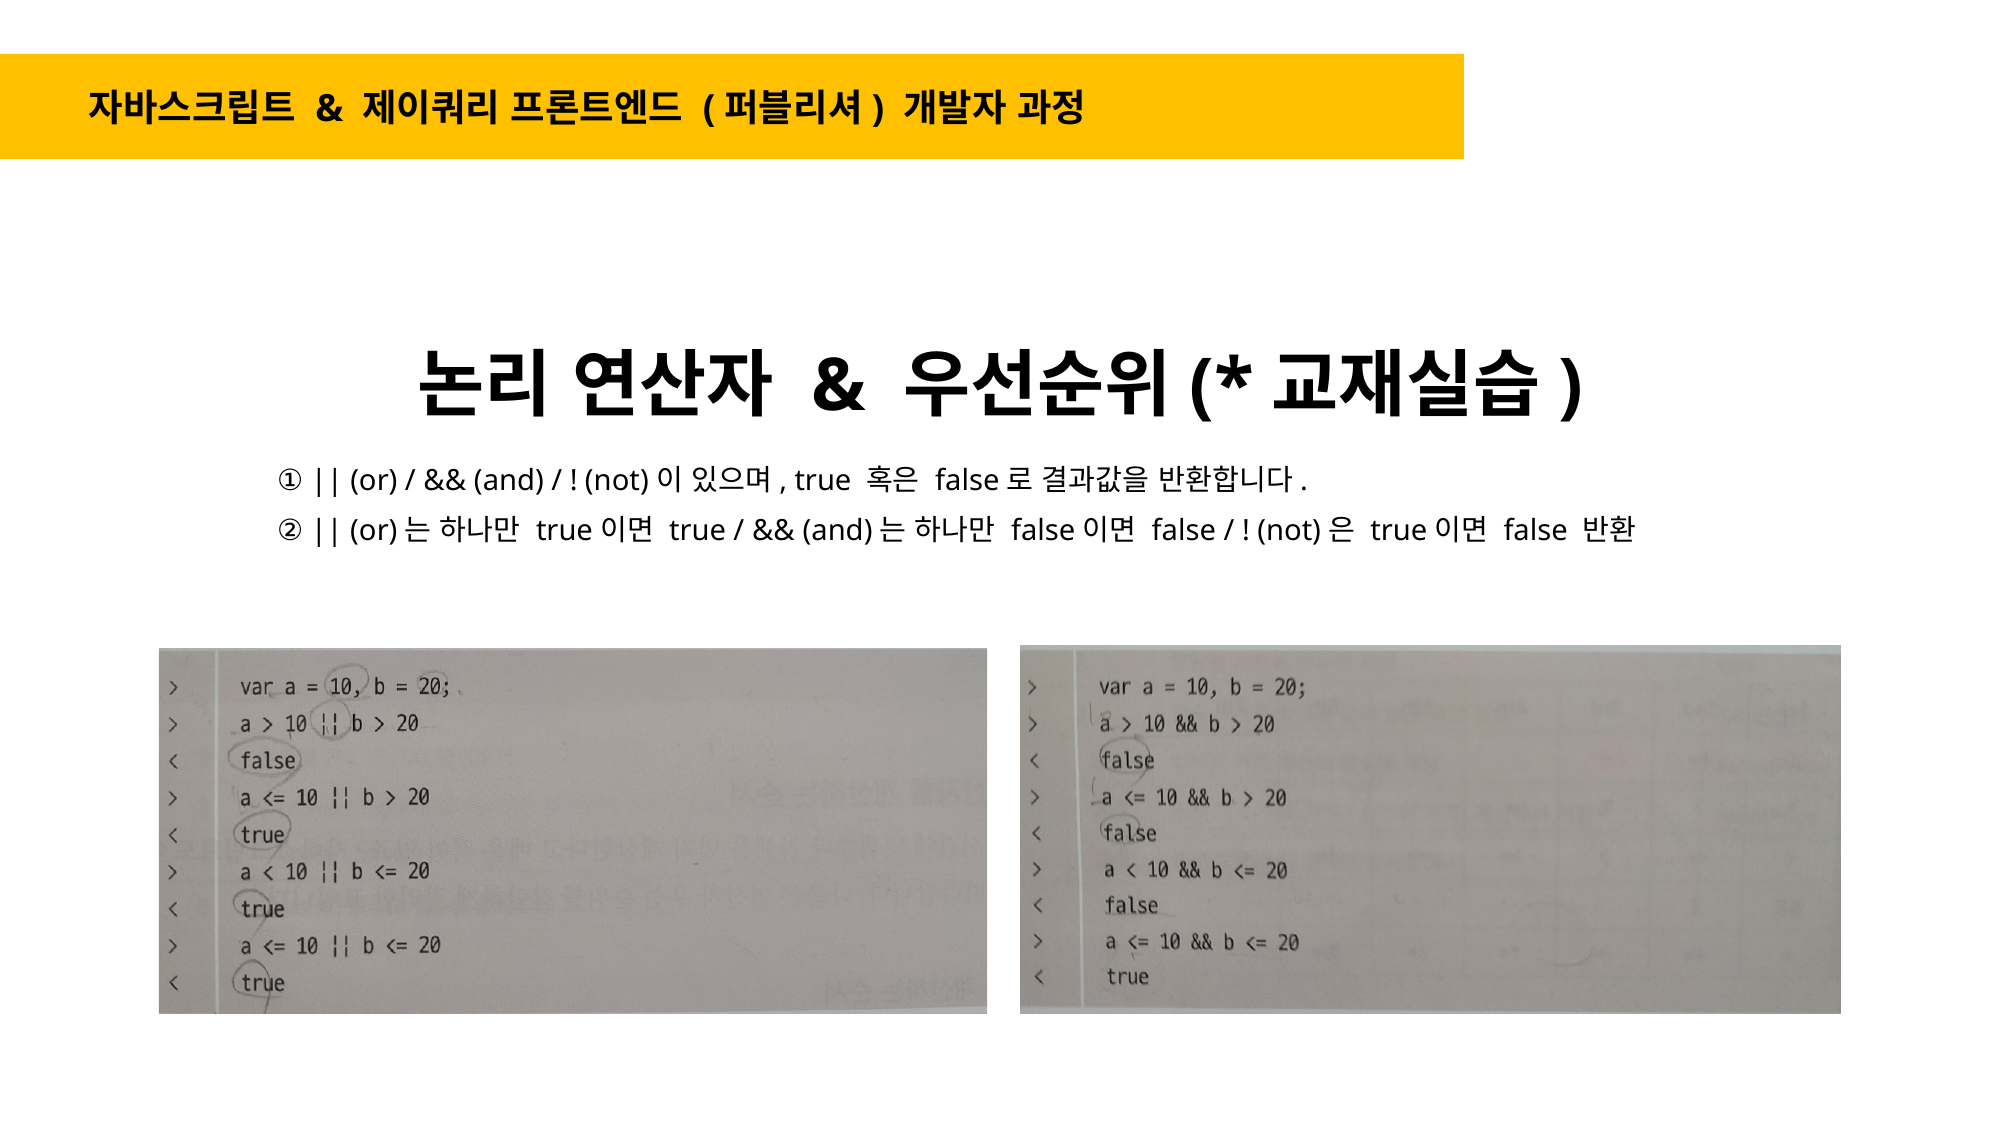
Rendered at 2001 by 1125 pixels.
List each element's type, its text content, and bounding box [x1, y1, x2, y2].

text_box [158, 644, 1841, 1014]
text_box 논리 연산자 & 우선순위(*교재실습) [185, 330, 1814, 433]
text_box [0, 53, 1464, 160]
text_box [262, 453, 1738, 555]
